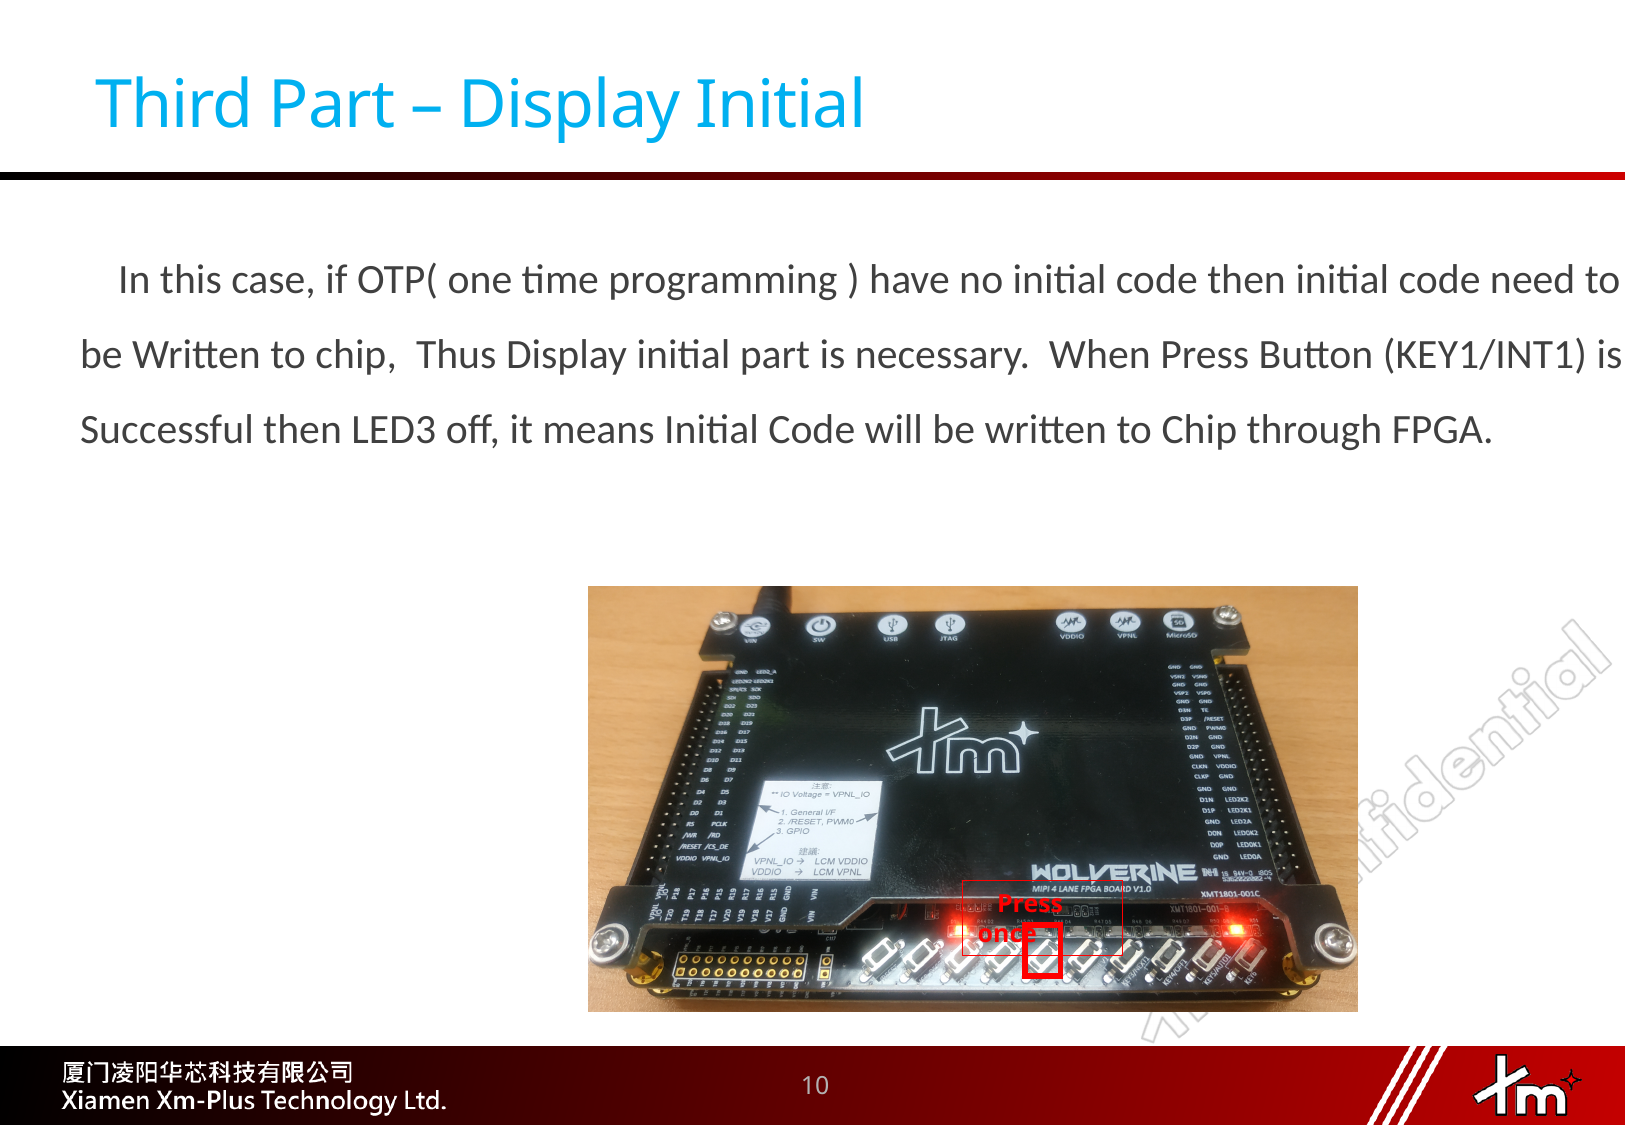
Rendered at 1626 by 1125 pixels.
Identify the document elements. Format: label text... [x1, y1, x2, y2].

slide_number 10 [780, 1056, 845, 1117]
picture [0, 172, 1625, 180]
text_box In this case, if OTP( one time programming ) have no initial code then initial code need to be Written to chip, Thus Display initial part is necessary. When Press Button (KEY1/INT1) is Successful then LED3 off, it means Initial Code will be written to Chip through FPGA. [80, 219, 1625, 1012]
picture [0, 586, 1625, 1125]
title Third Part – Display Initial [80, 41, 1404, 173]
